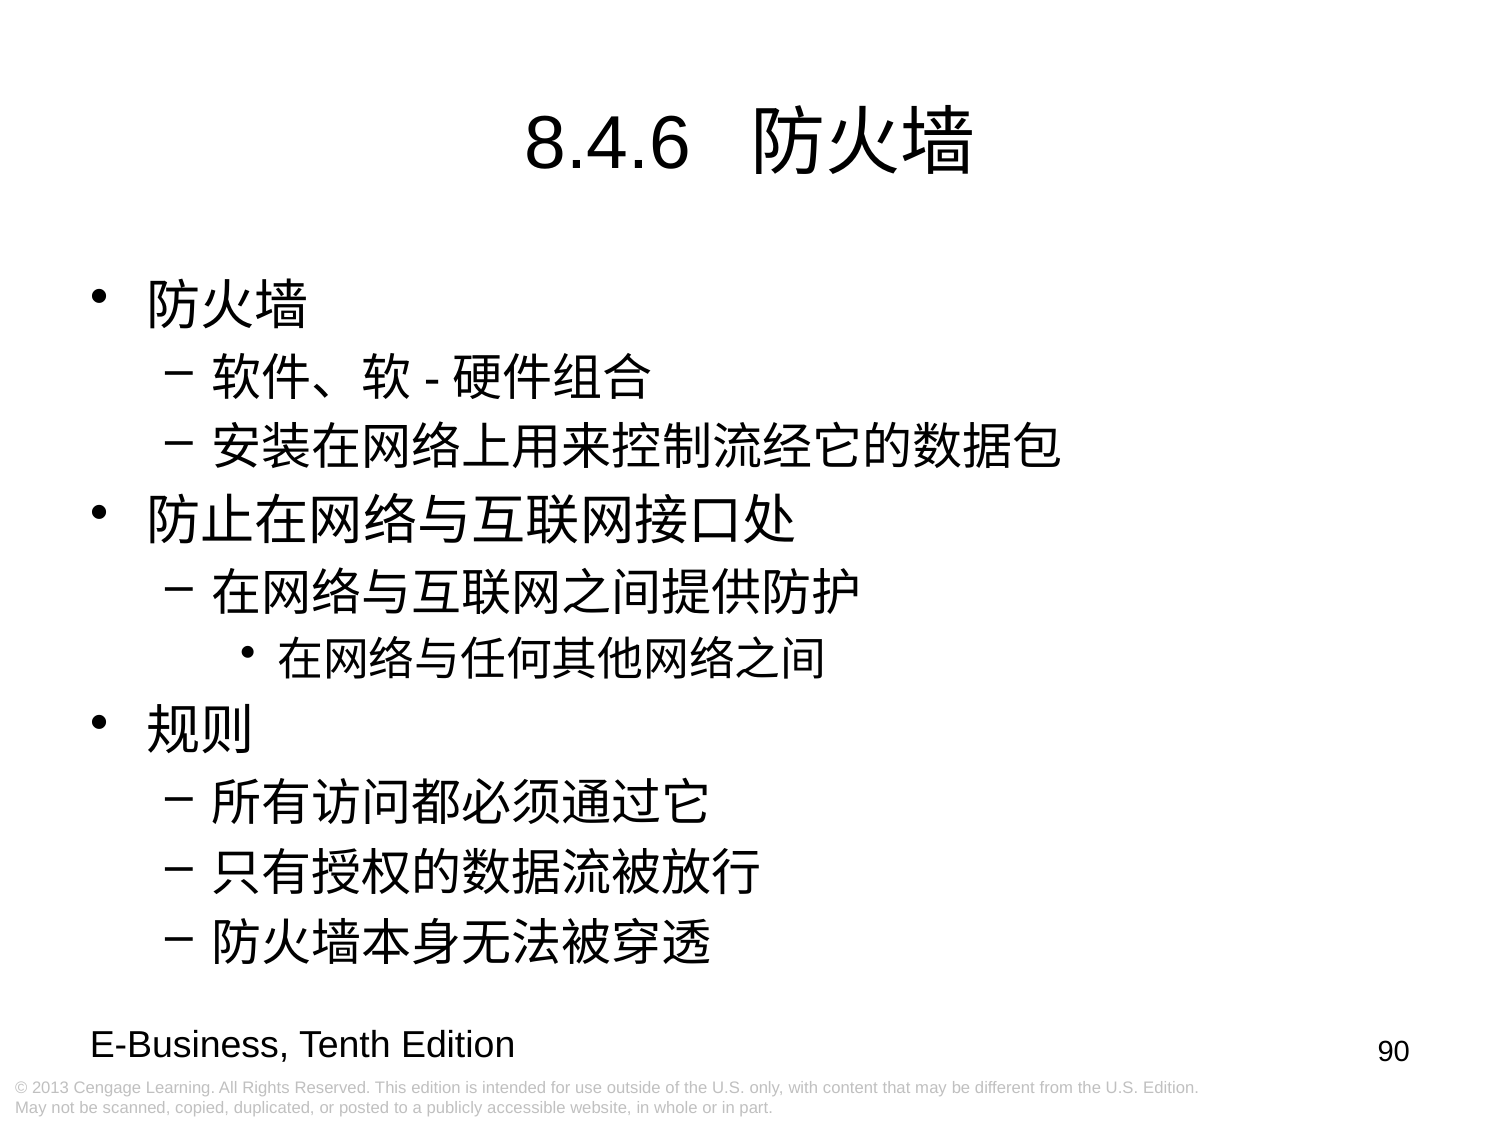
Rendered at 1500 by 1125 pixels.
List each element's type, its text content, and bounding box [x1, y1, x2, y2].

list 防火墙 软件、软-硬件组合 安装在网络上用来控制流经它的数据包 防止在网络与互联网接口处 在网络与互联网之间提供防护 在网络与任何其他网络之间 规则 所有访问都必须通过它 只有授权的数据流被放行 防火墙本身无法被穿透 [75, 262, 1425, 1005]
title 8.4.6 防火墙 [75, 45, 1425, 233]
slide_number 90 [1074, 1024, 1426, 1103]
